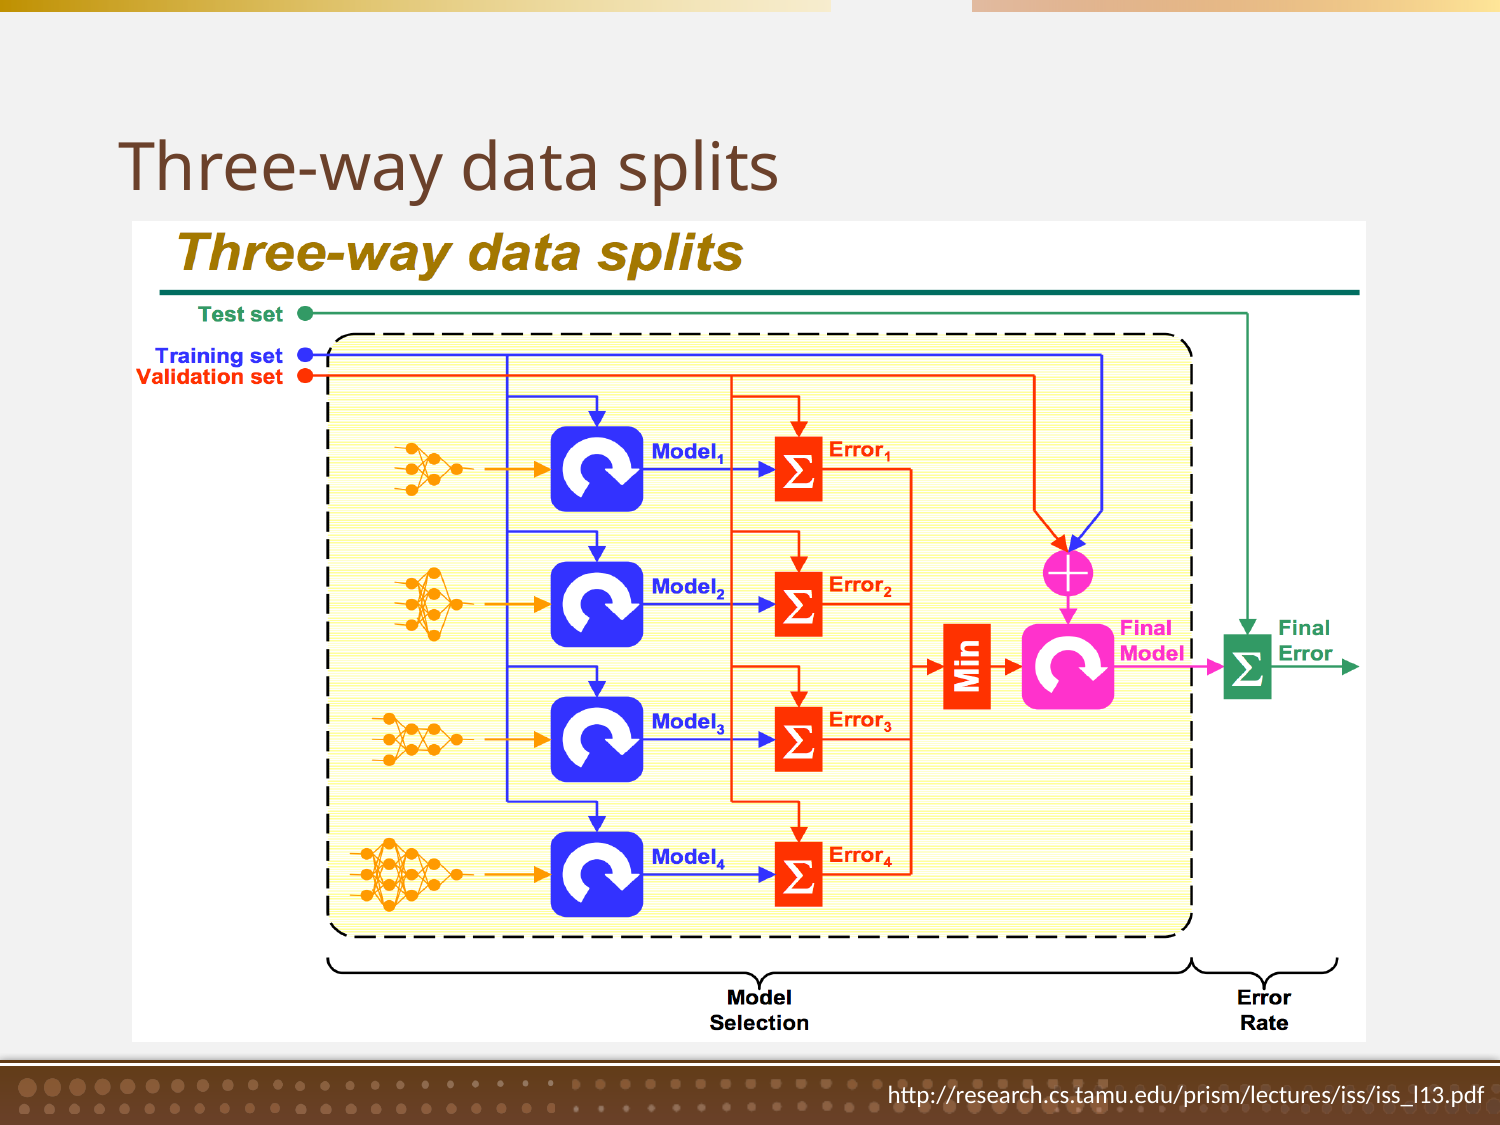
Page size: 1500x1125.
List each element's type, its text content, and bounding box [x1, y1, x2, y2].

text_box http://research.cs.tamu.edu/prism/lectures/iss/iss_l13.pdf [872, 1070, 1500, 1116]
title Three-way data splits [103, 59, 1397, 278]
picture [132, 221, 1366, 1042]
